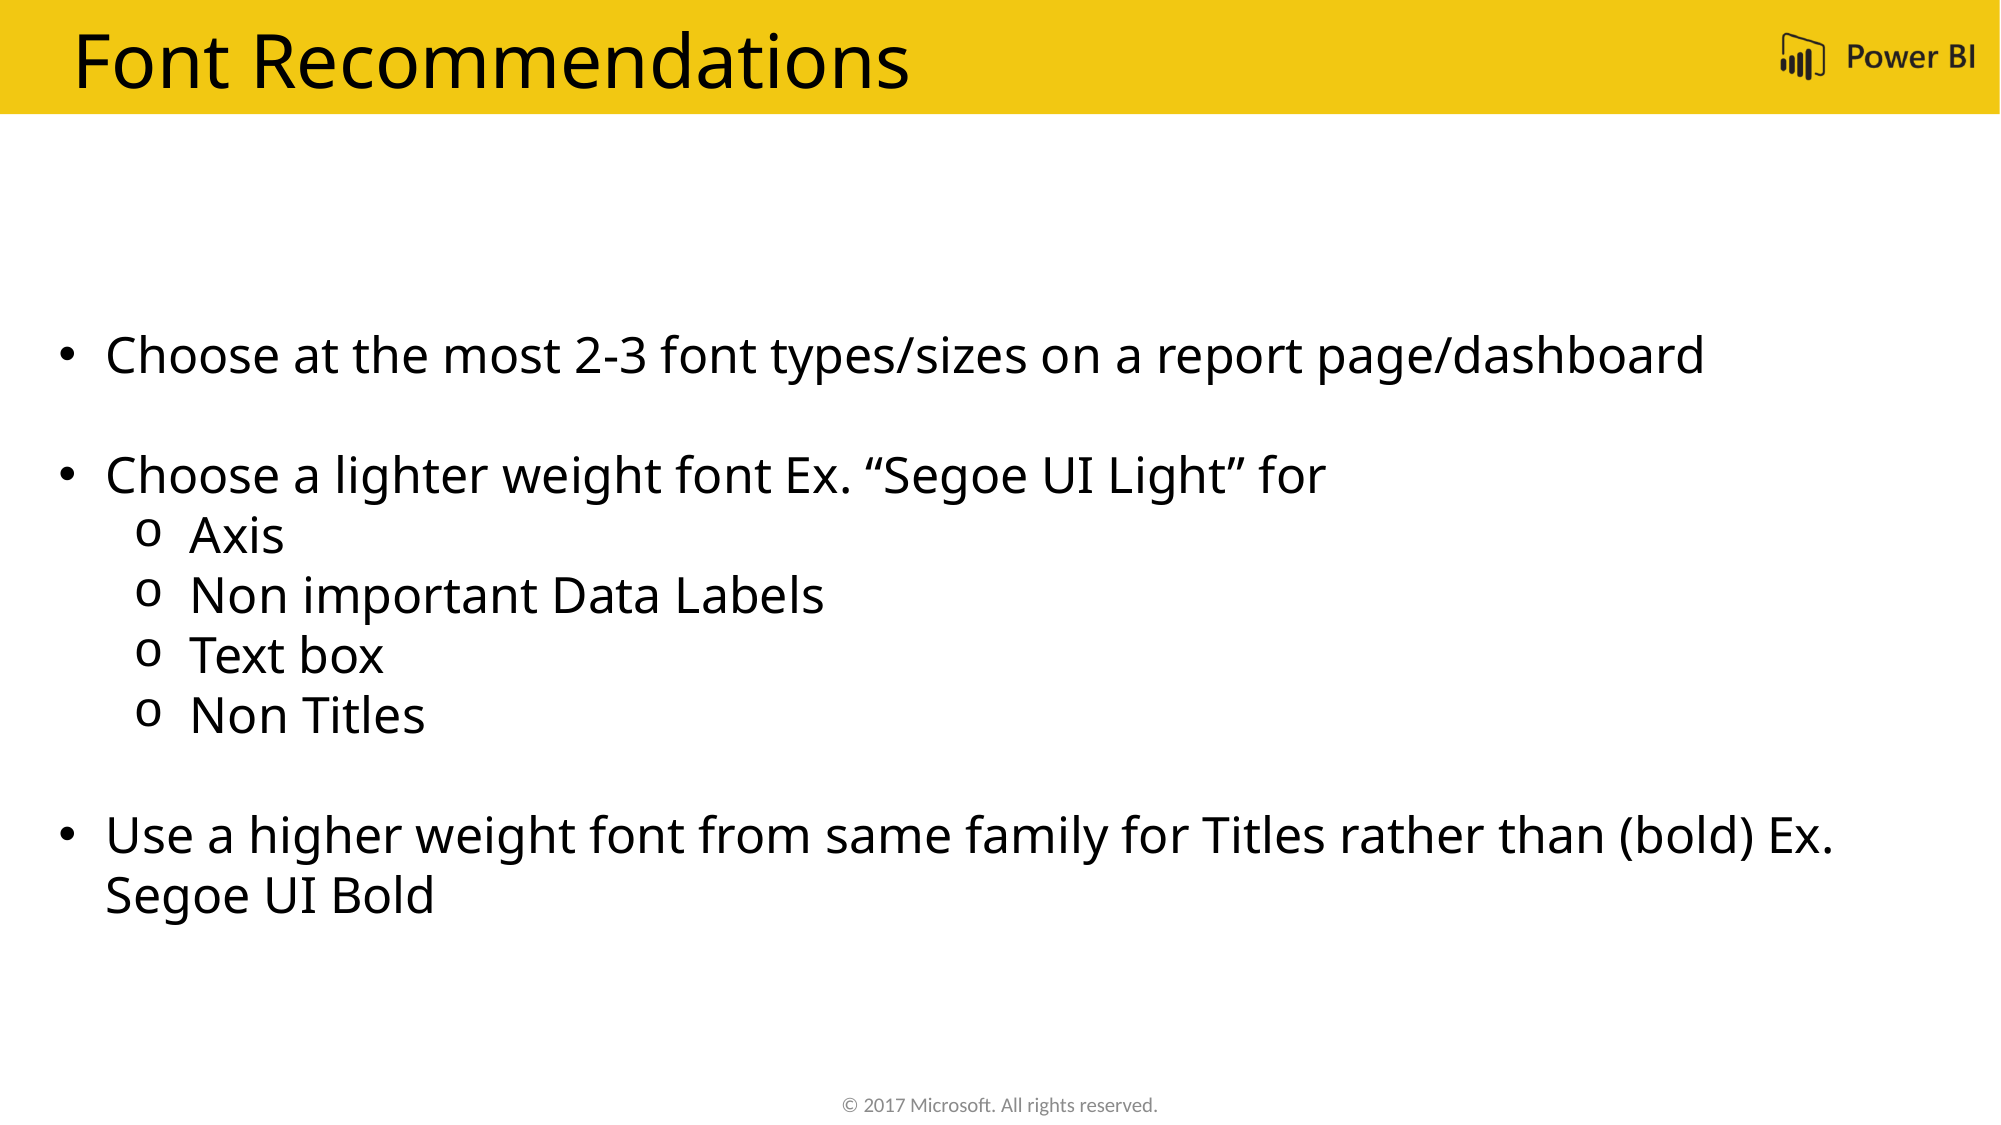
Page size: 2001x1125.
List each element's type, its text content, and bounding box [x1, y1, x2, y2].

text_box Font Recommendations [58, 5, 1879, 111]
text_box [0, 0, 2000, 115]
footer © 2017 Microsoft. All rights reserved. [662, 1084, 1338, 1123]
text_box Choose at the most 2-3 font types/sizes on a report page/dashboard Choose a lighter weight font Ex. “Segoe UI Light” for Axis Non important Data Labels Text box Non Titles Use a higher weight font from same family for Titles rather than (bold) Ex. Segoe UI Bold [43, 315, 1956, 931]
picture [1769, 23, 1985, 91]
